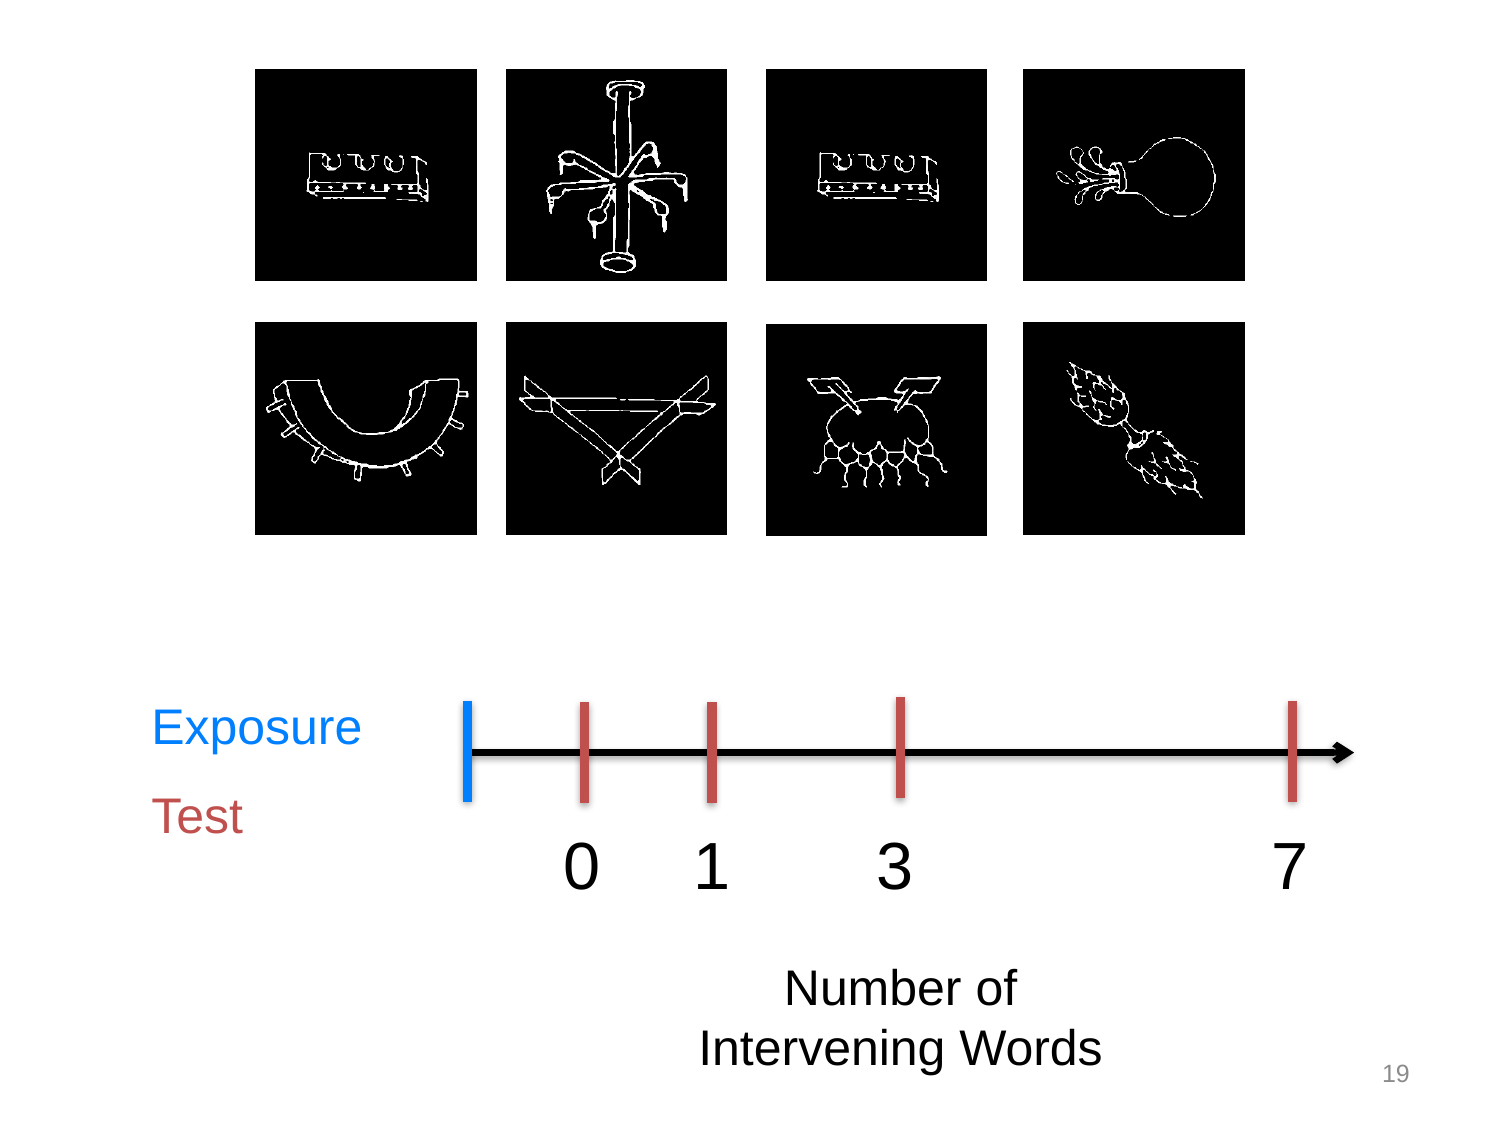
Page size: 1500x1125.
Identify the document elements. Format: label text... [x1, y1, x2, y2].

text_box Exposure [136, 687, 393, 763]
picture [255, 69, 477, 282]
picture [765, 69, 987, 282]
picture [505, 322, 727, 535]
text_box Test [136, 776, 289, 852]
slide_number 19 [1074, 1042, 1425, 1103]
picture [765, 324, 987, 537]
text_box 0 [543, 815, 620, 911]
text_box 3 [857, 815, 934, 911]
text_box Number of Intervening Words [645, 948, 1156, 1083]
picture [505, 69, 727, 282]
text_box 1 [673, 815, 750, 911]
text_box 7 [1252, 815, 1329, 911]
picture [1023, 322, 1245, 535]
picture [1023, 69, 1245, 282]
picture [255, 322, 477, 535]
